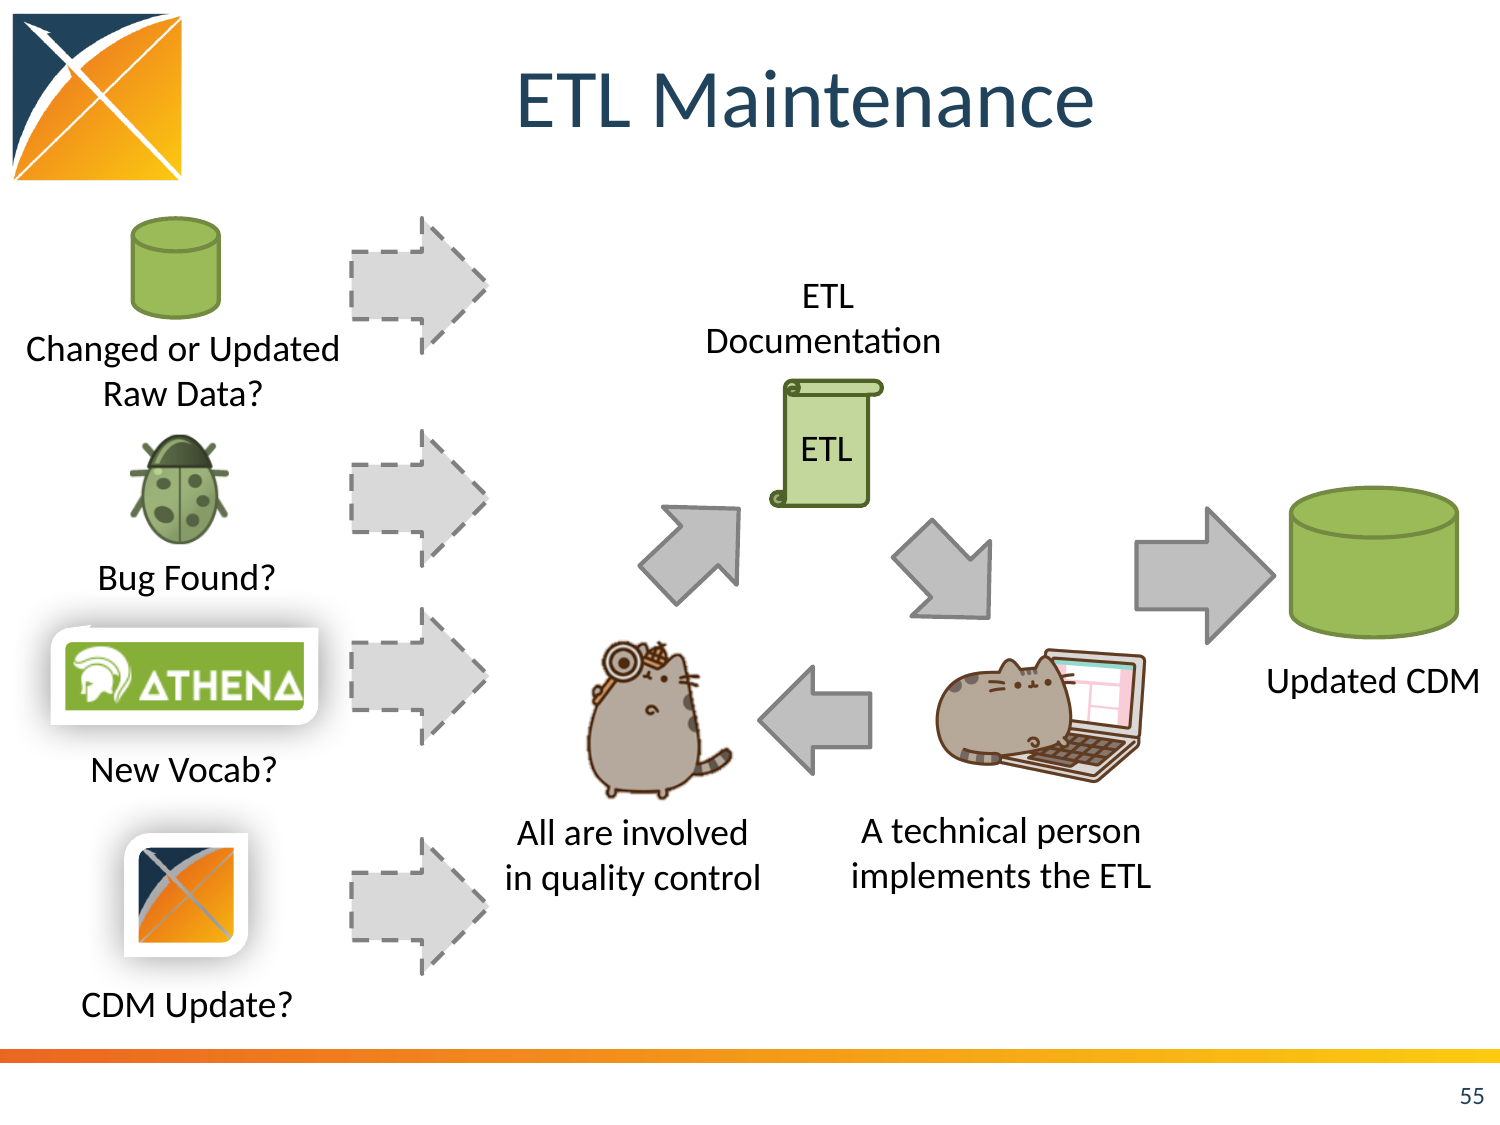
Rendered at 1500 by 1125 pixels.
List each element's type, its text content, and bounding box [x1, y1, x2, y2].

text_box New Vocab? [9, 738, 360, 798]
text_box [1288, 485, 1460, 640]
picture [57, 634, 312, 718]
text_box [349, 606, 490, 746]
picture [131, 840, 242, 951]
text_box ETL Documentation [682, 263, 974, 369]
text_box [349, 216, 490, 355]
text_box [637, 504, 741, 598]
text_box ETL [769, 378, 884, 508]
text_box [130, 216, 221, 316]
text_box [909, 608, 916, 619]
text_box Updated CDM [1198, 648, 1500, 709]
text_box [349, 429, 490, 568]
text_box Changed or Updated Raw Data? [8, 316, 359, 422]
text_box CDM Update? [13, 972, 363, 1033]
picture [112, 422, 248, 558]
text_box [349, 837, 490, 976]
text_box Bug Found? [12, 545, 363, 606]
picture [921, 590, 1172, 841]
slide_number 55 [1149, 1065, 1500, 1125]
text_box [776, 664, 873, 776]
text_box [1134, 506, 1277, 646]
text_box [890, 517, 993, 590]
title ETL Maintenance [187, 24, 1425, 163]
text_box All are involved in quality control [487, 800, 779, 906]
text_box A technical person implements the ETL [826, 798, 1177, 904]
picture [530, 599, 772, 841]
picture [0, 0, 206, 200]
